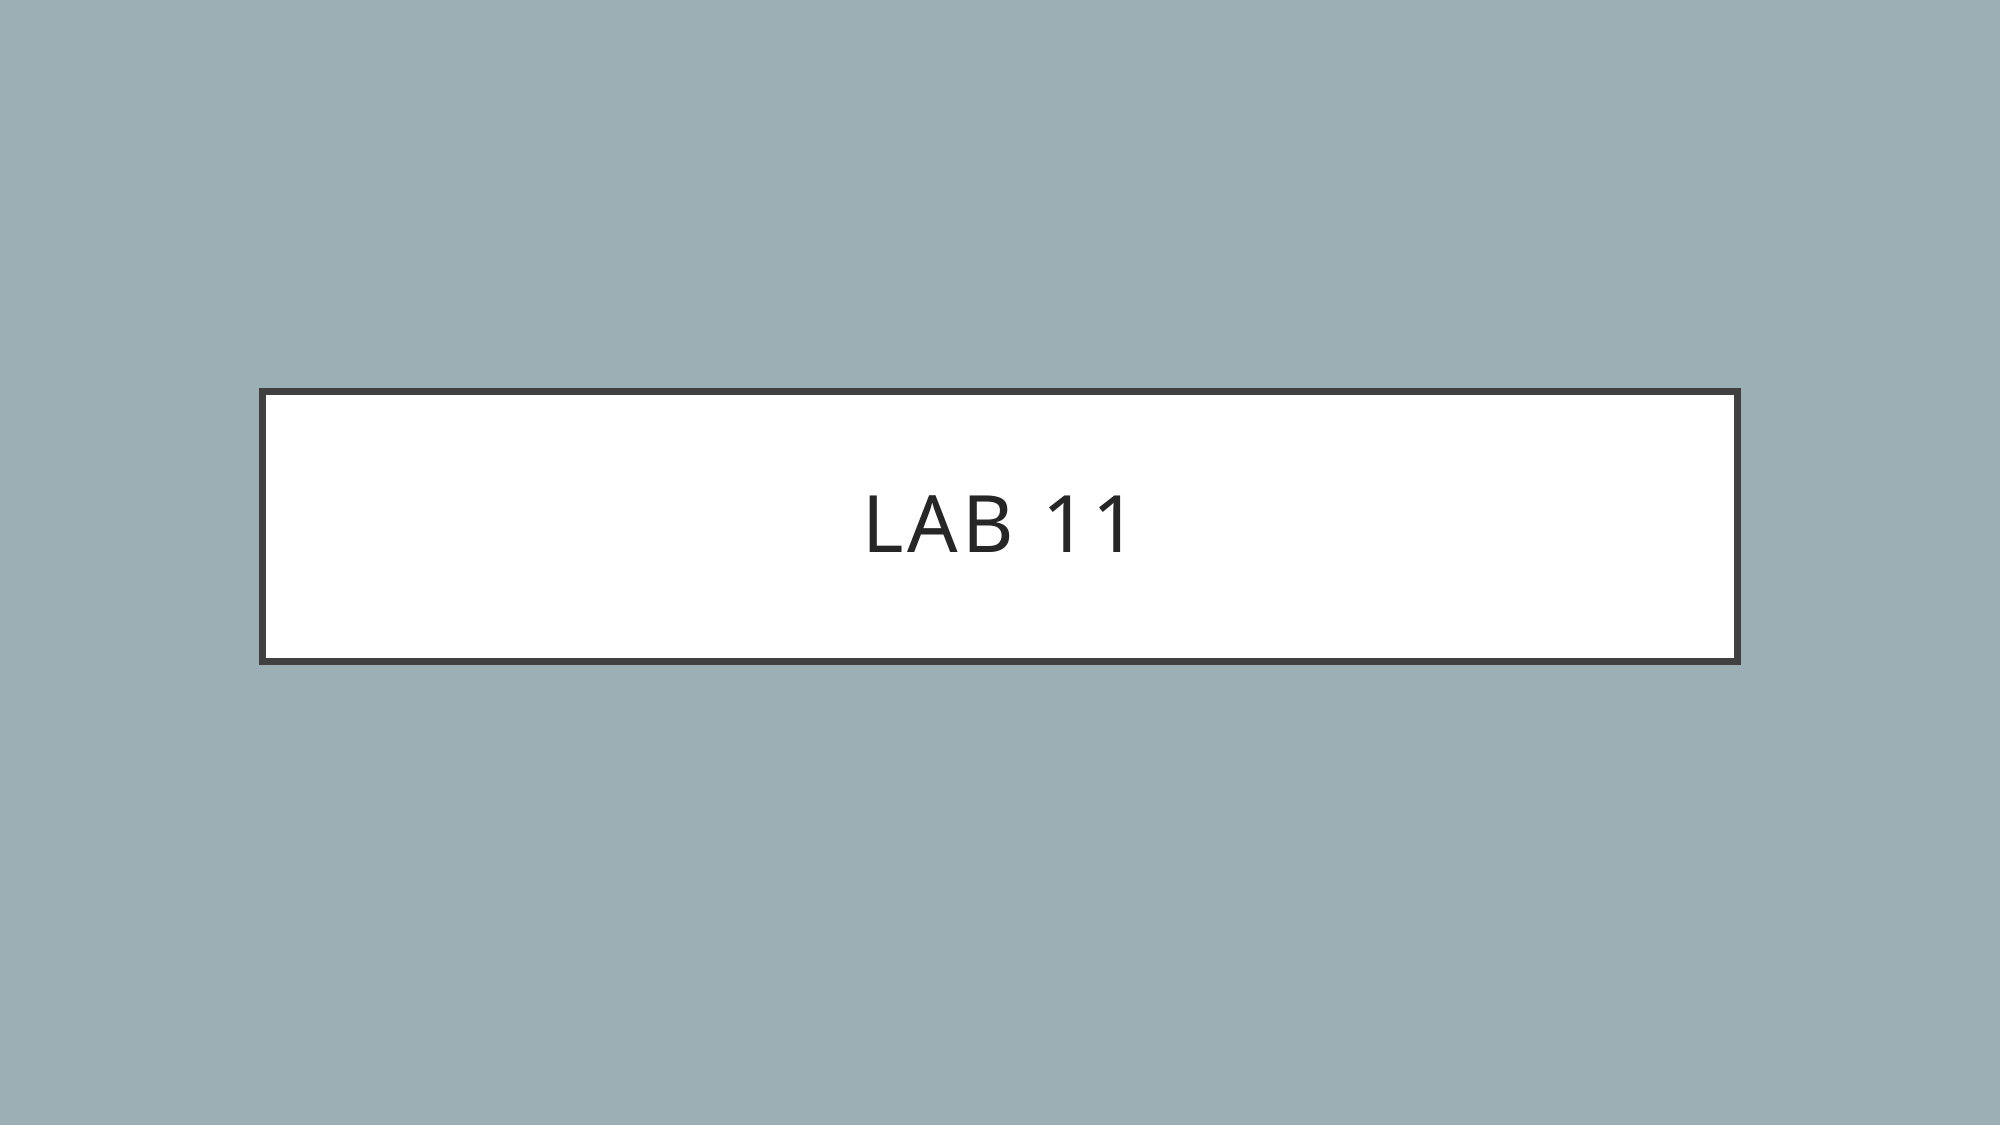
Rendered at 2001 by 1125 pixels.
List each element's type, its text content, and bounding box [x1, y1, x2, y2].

title Lab 11 [259, 388, 1741, 665]
